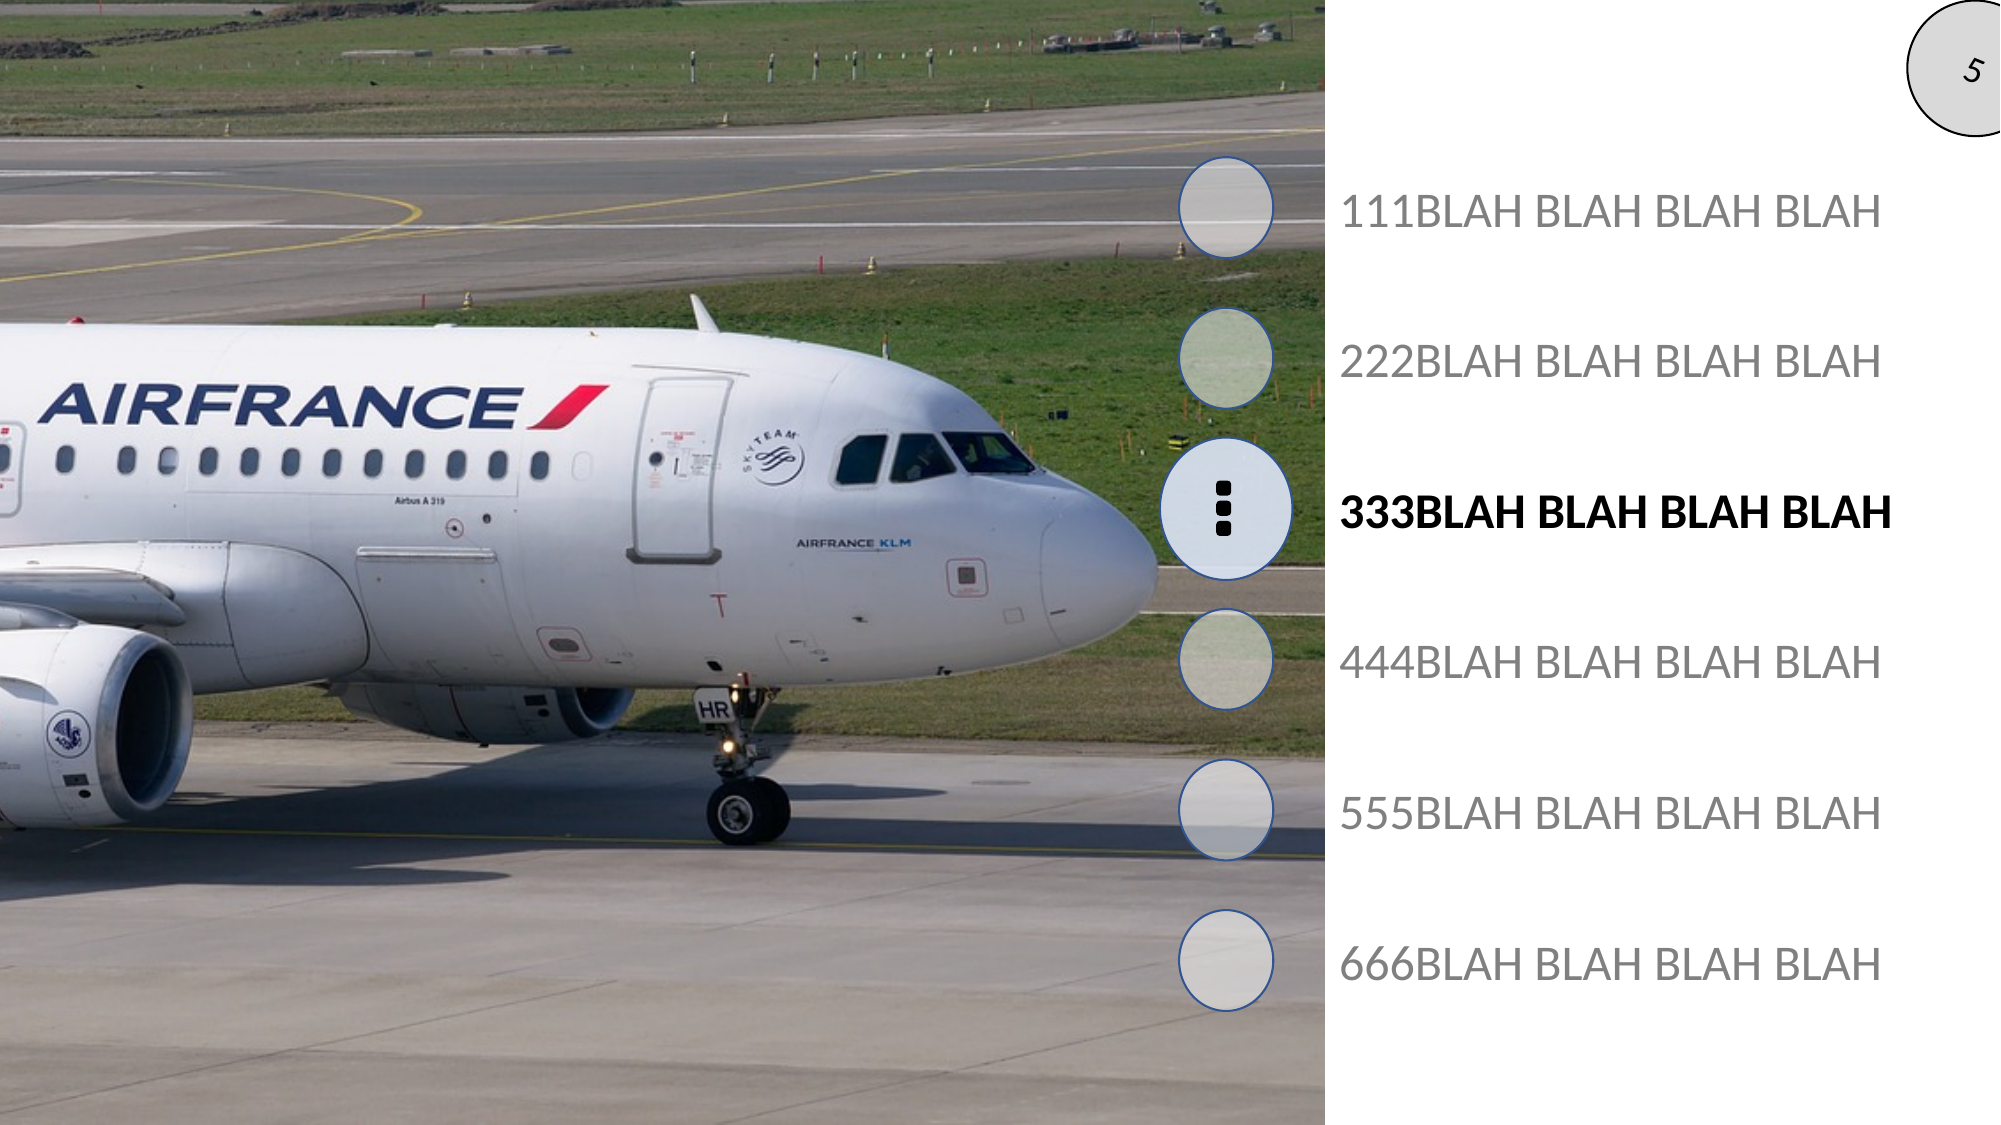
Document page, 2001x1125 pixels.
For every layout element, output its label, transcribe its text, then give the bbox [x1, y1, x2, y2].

text_box 222BLAH BLAH BLAH BLAH [1325, 320, 1918, 396]
picture [0, 0, 1325, 1125]
text_box 111BLAH BLAH BLAH BLAH [1325, 169, 1918, 245]
text_box 444BLAH BLAH BLAH BLAH [1325, 621, 1918, 697]
text_box 333BLAH BLAH BLAH BLAH [1325, 470, 1918, 546]
text_box 555BLAH BLAH BLAH BLAH [1325, 772, 1918, 847]
text_box 666BLAH BLAH BLAH BLAH [1325, 922, 1918, 998]
text_box 5 [1906, 0, 2000, 138]
